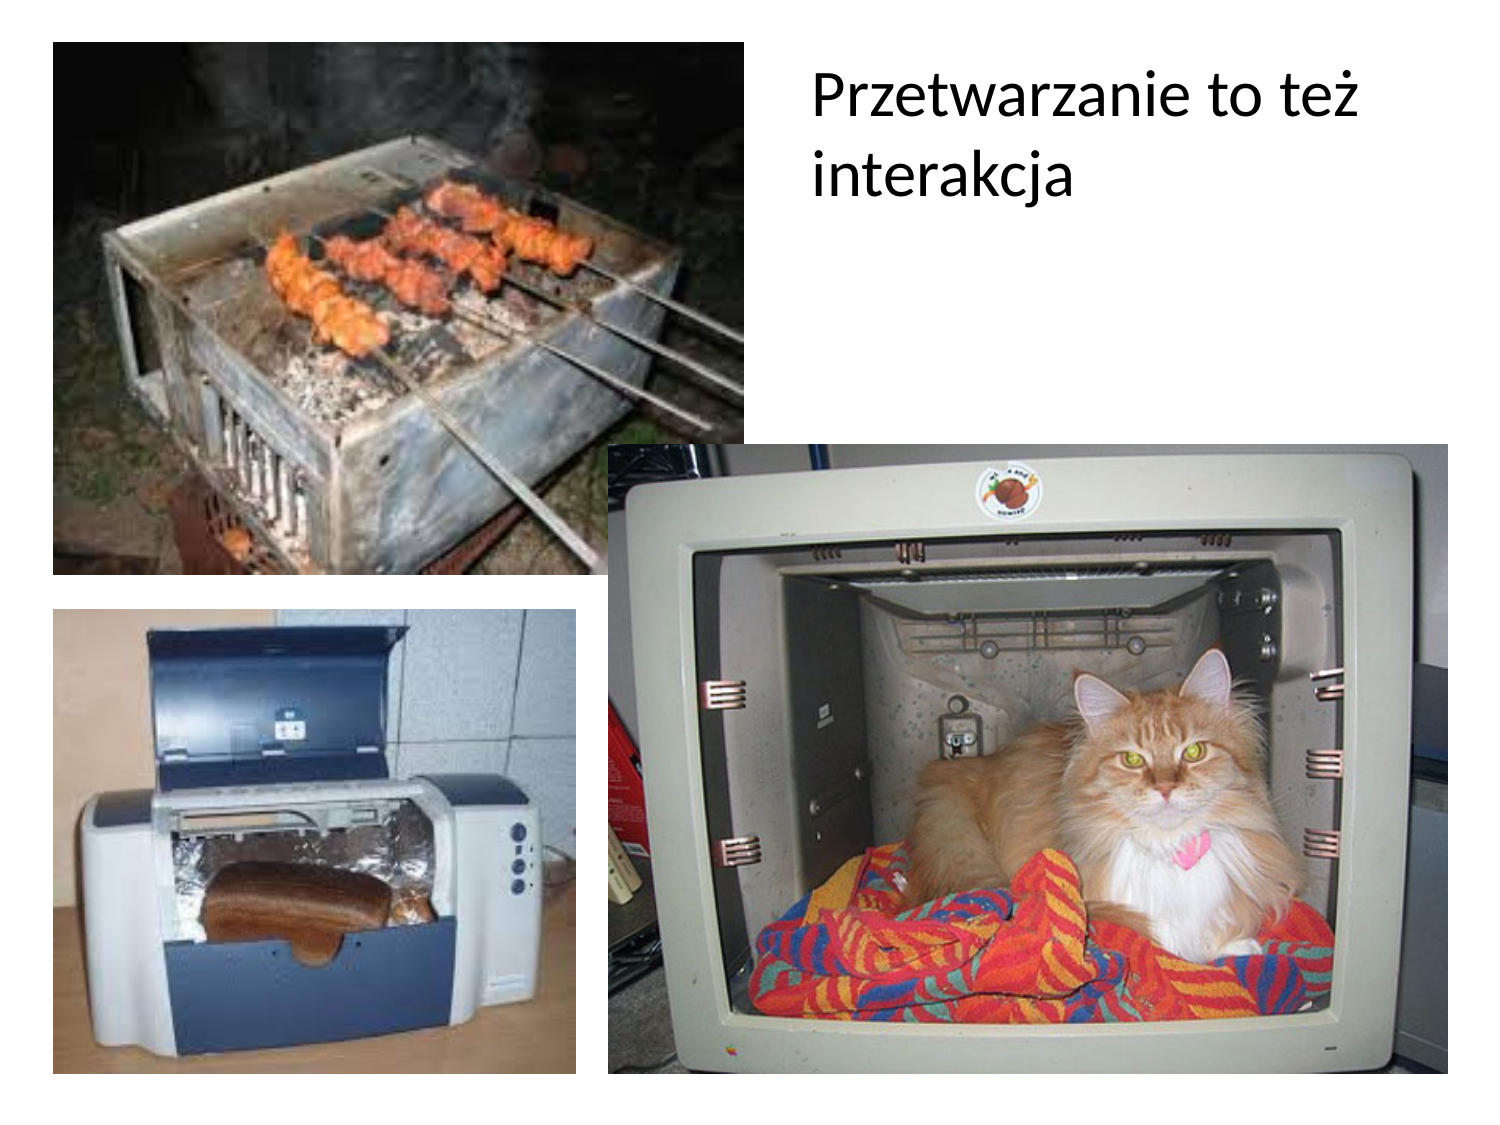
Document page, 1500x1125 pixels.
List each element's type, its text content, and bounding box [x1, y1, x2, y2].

picture [52, 609, 576, 1075]
text_box Przetwarzanie to też interakcja [797, 42, 1465, 218]
picture [52, 42, 1448, 1075]
